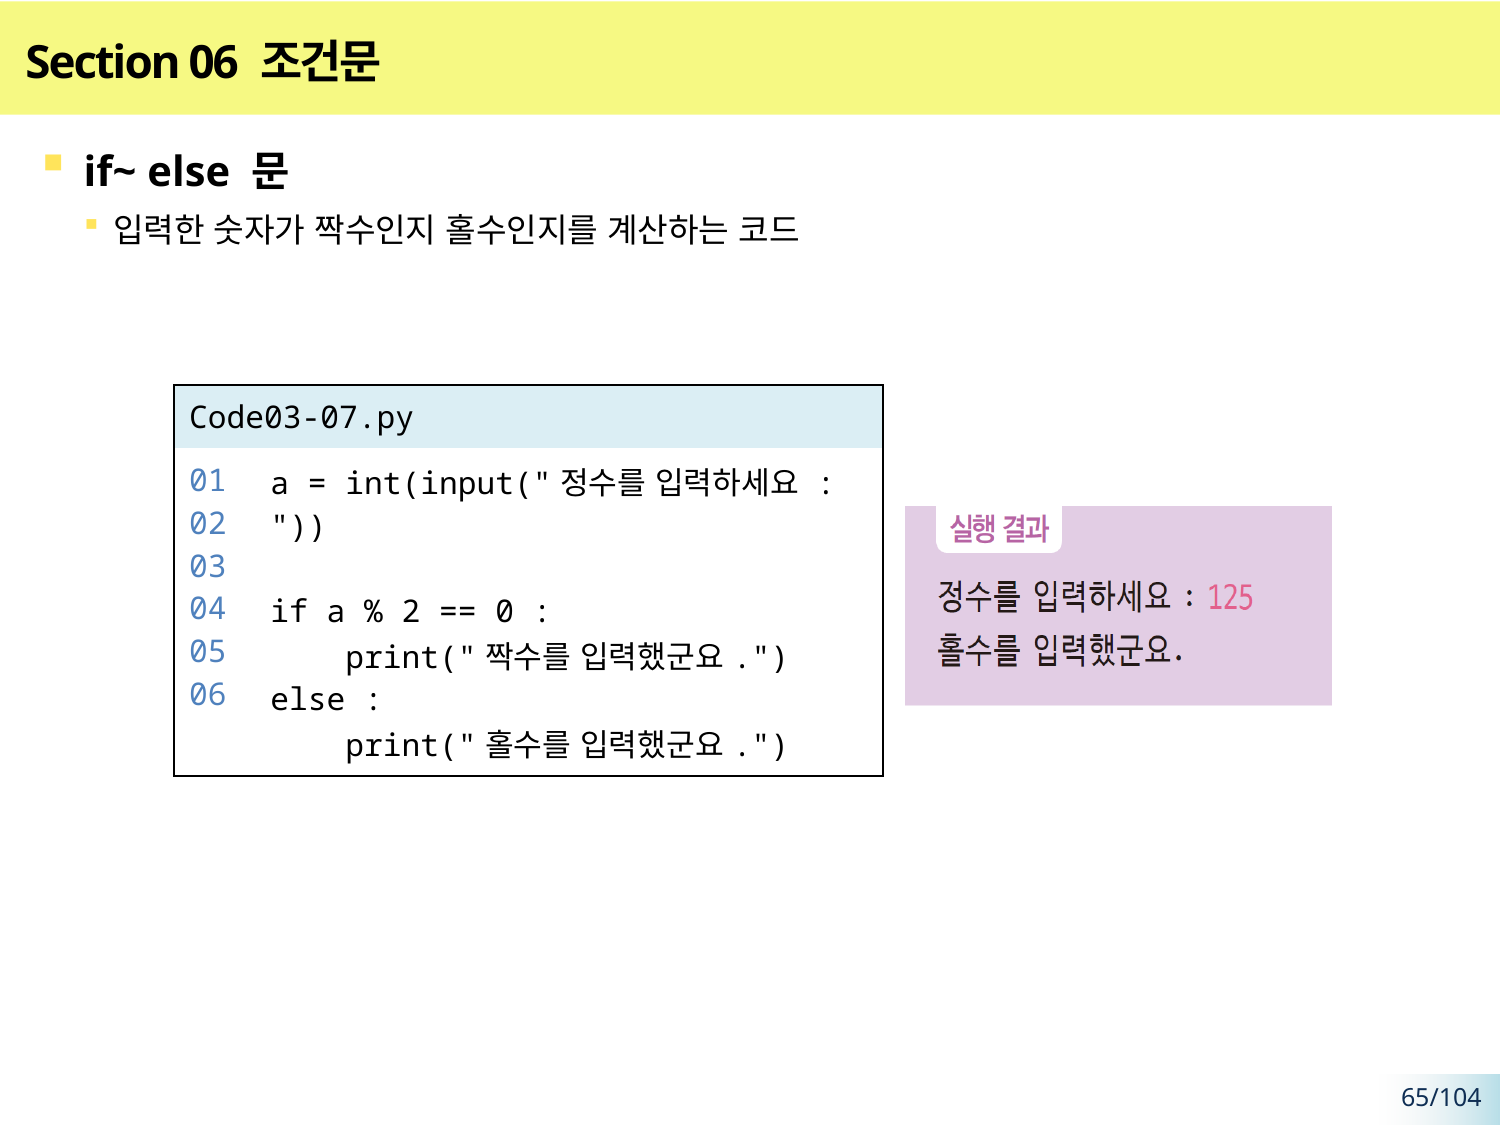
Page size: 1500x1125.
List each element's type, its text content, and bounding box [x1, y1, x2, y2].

picture [893, 495, 1333, 714]
list if~ else 문 입력한 숫자가 짝수인지 홀수인지를 계산하는 코드 [10, 126, 1481, 1057]
title Section 06 조건문 [10, 21, 1288, 99]
table_cell a = int(input("정수를 입력하세요 : ")) if a % 2 == 0 : print("짝수를 입력했군요.") else : print("홀수를 입력했군요.") [255, 448, 882, 775]
table_cell 01 02 03 04 05 06 [175, 448, 255, 775]
table_header Code03-07.py [175, 386, 882, 448]
